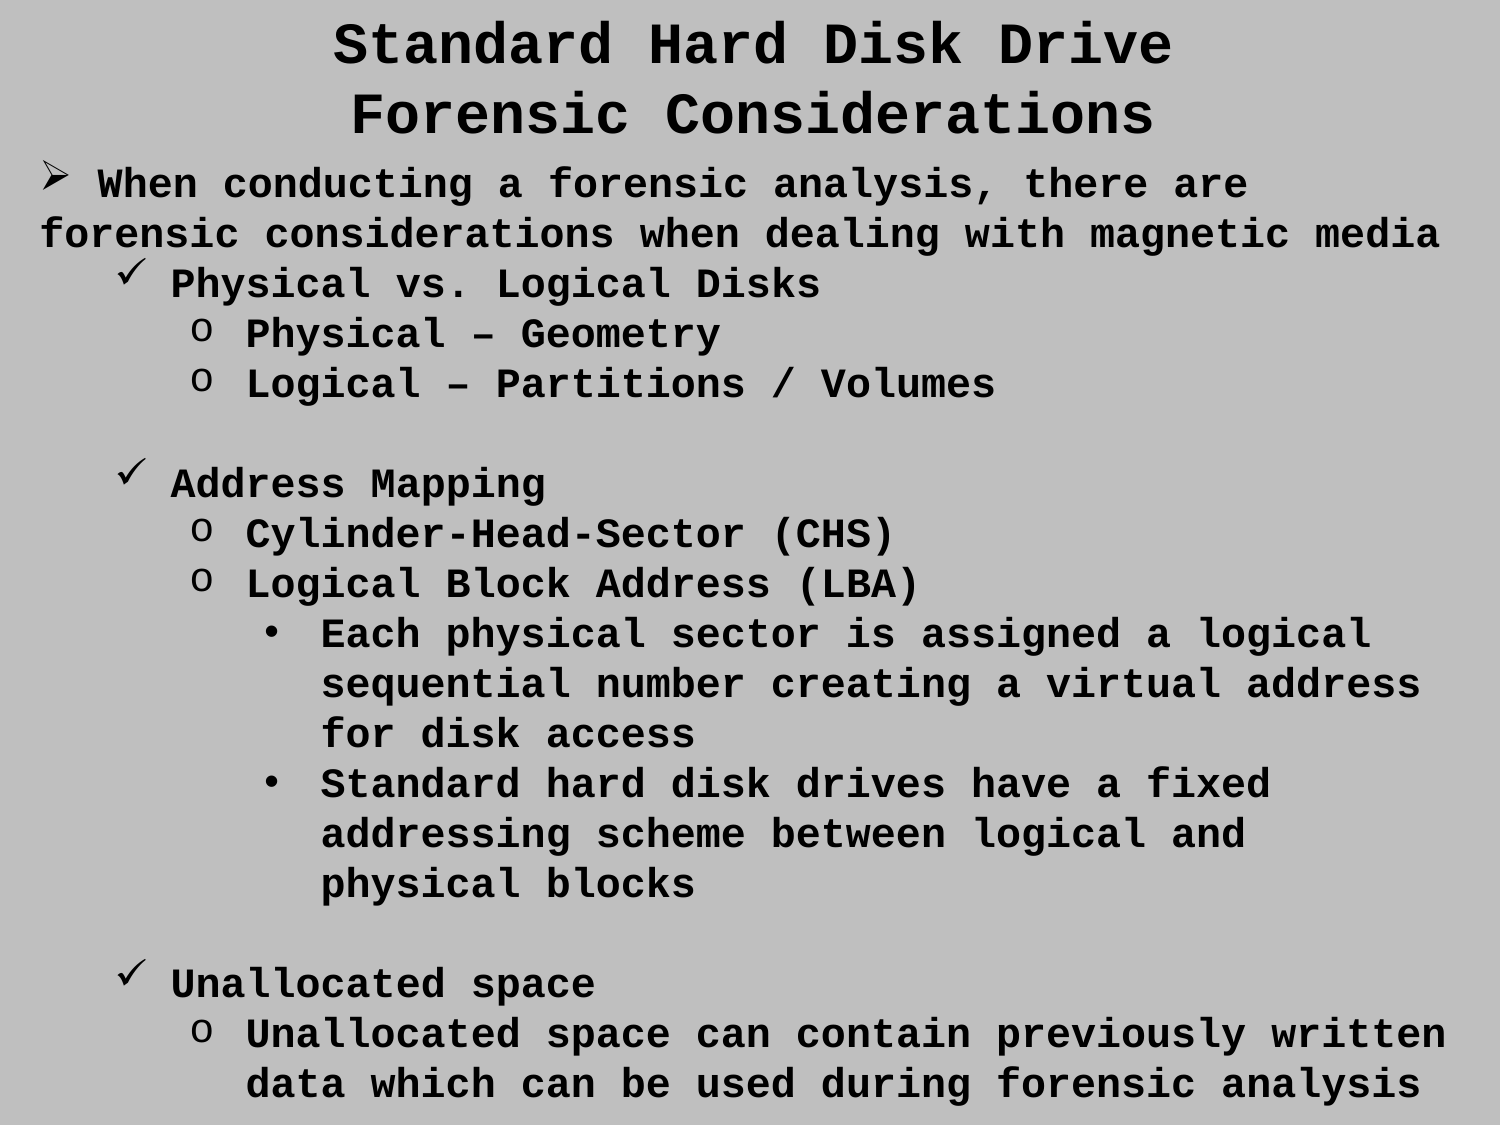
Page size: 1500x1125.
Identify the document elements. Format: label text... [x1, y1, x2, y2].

text_box When conducting a forensic analysis, there are forensic considerations when dealing with magnetic media Physical vs. Logical Disks Physical – Geometry Logical – Partitions / Volumes Address Mapping Cylinder-Head-Sector (CHS) Logical Block Address (LBA) Each physical sector is assigned a logical sequential number creating a virtual address for disk access Standard hard disk drives have a fixed addressing scheme between logical and physical blocks Unallocated space Unallocated space can contain previously written data which can be used during forensic analysis [24, 148, 1479, 1113]
text_box Standard Hard Disk Drive Forensic Considerations [85, 12, 1421, 137]
